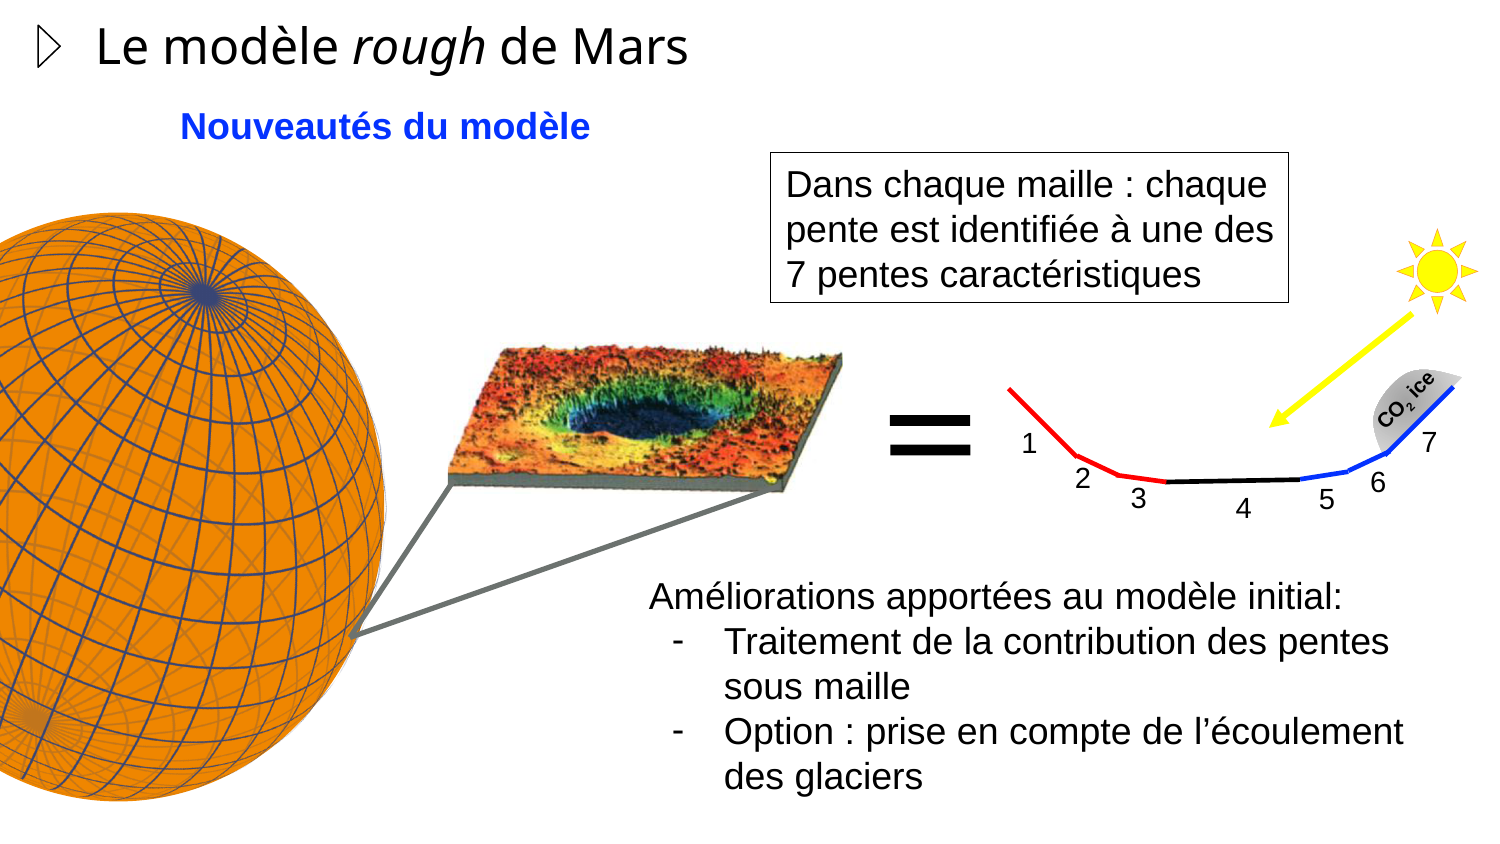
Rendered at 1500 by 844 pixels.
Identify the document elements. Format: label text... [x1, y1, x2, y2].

text_box Nouveautés du modèle [165, 80, 635, 168]
text_box Améliorations apportées au modèle initial: Traitement de la contribution des pentes sous maille Option : prise en compte de l’écoulement des glaciers [634, 553, 1430, 817]
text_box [349, 479, 455, 638]
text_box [1006, 228, 1479, 533]
text_box Dans chaque maille : chaque pente est identifiée à une des 7 pentes caractéristiques [770, 152, 1289, 303]
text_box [889, 414, 971, 456]
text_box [0, 122, 471, 844]
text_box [459, 485, 780, 638]
title Le modèle rough de Mars [80, 0, 1478, 94]
picture [447, 335, 854, 525]
